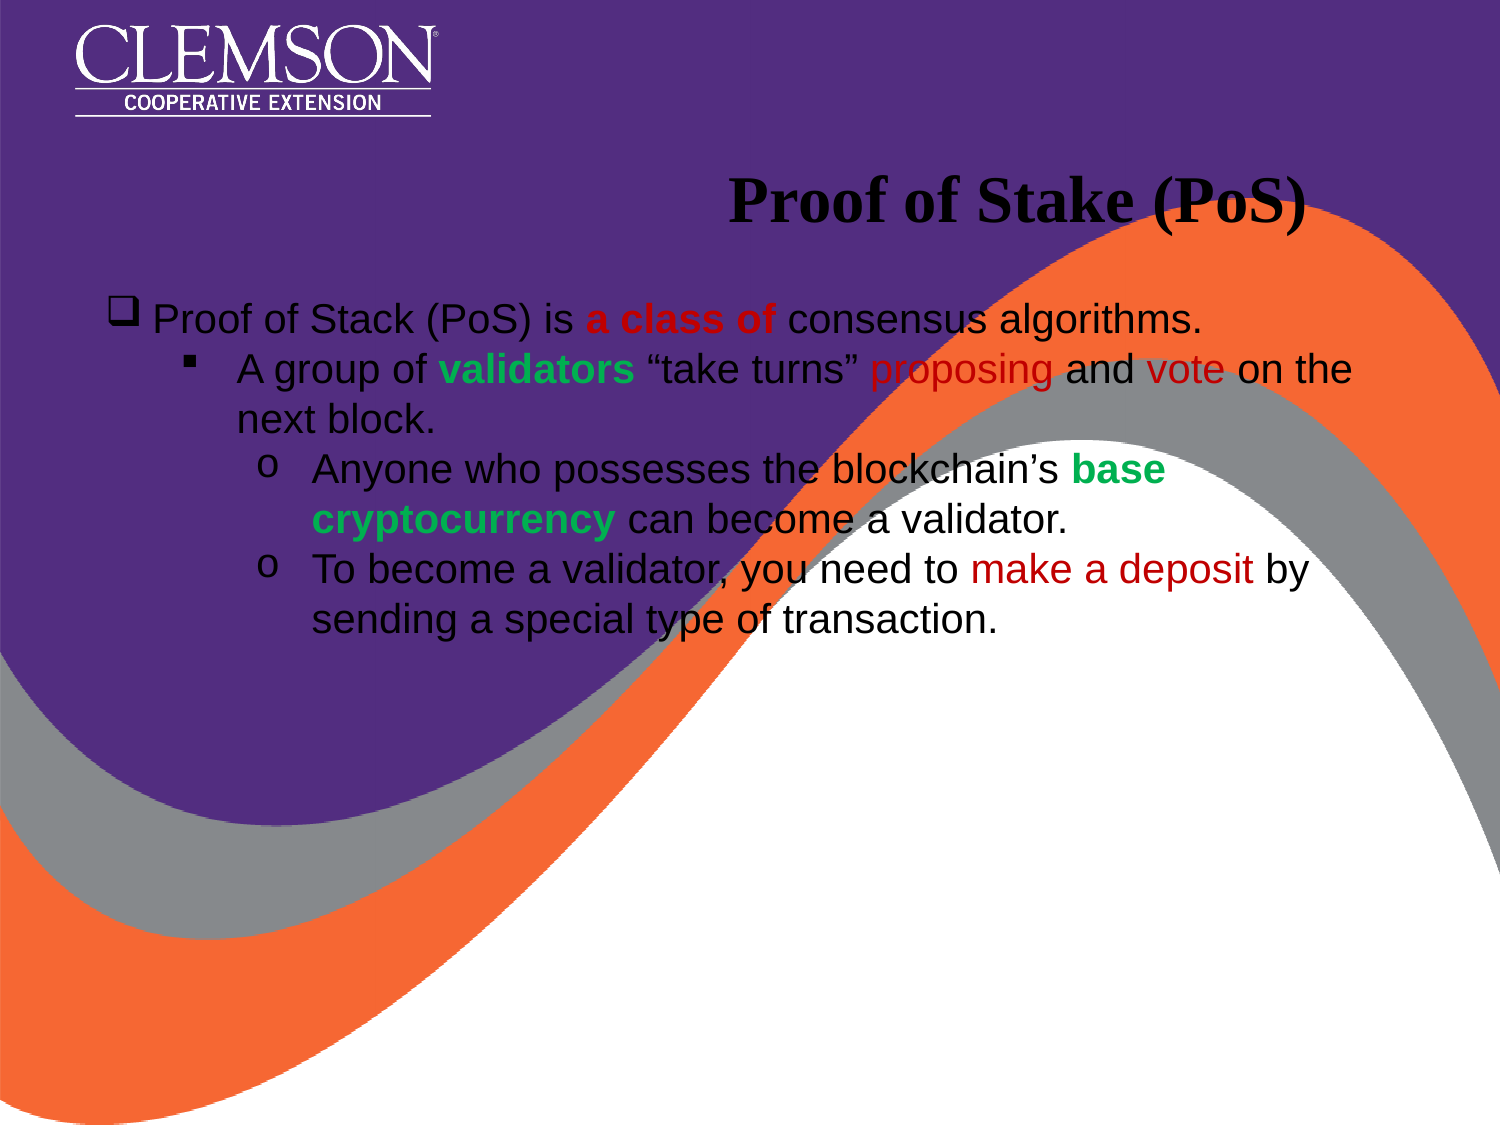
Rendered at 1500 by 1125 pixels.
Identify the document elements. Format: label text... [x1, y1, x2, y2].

picture [0, 0, 1500, 1125]
title Proof of Stake (PoS) [349, 133, 1500, 259]
text_box Proof of Stack (PoS) is a class of consensus algorithms. A group of validators “take turns” proposing and vote on the next block. Anyone who possesses the blockchain’s base cryptocurrency can become a validator. To become a validator, you need to make a deposit by sending a special type of transaction. [90, 284, 1410, 750]
